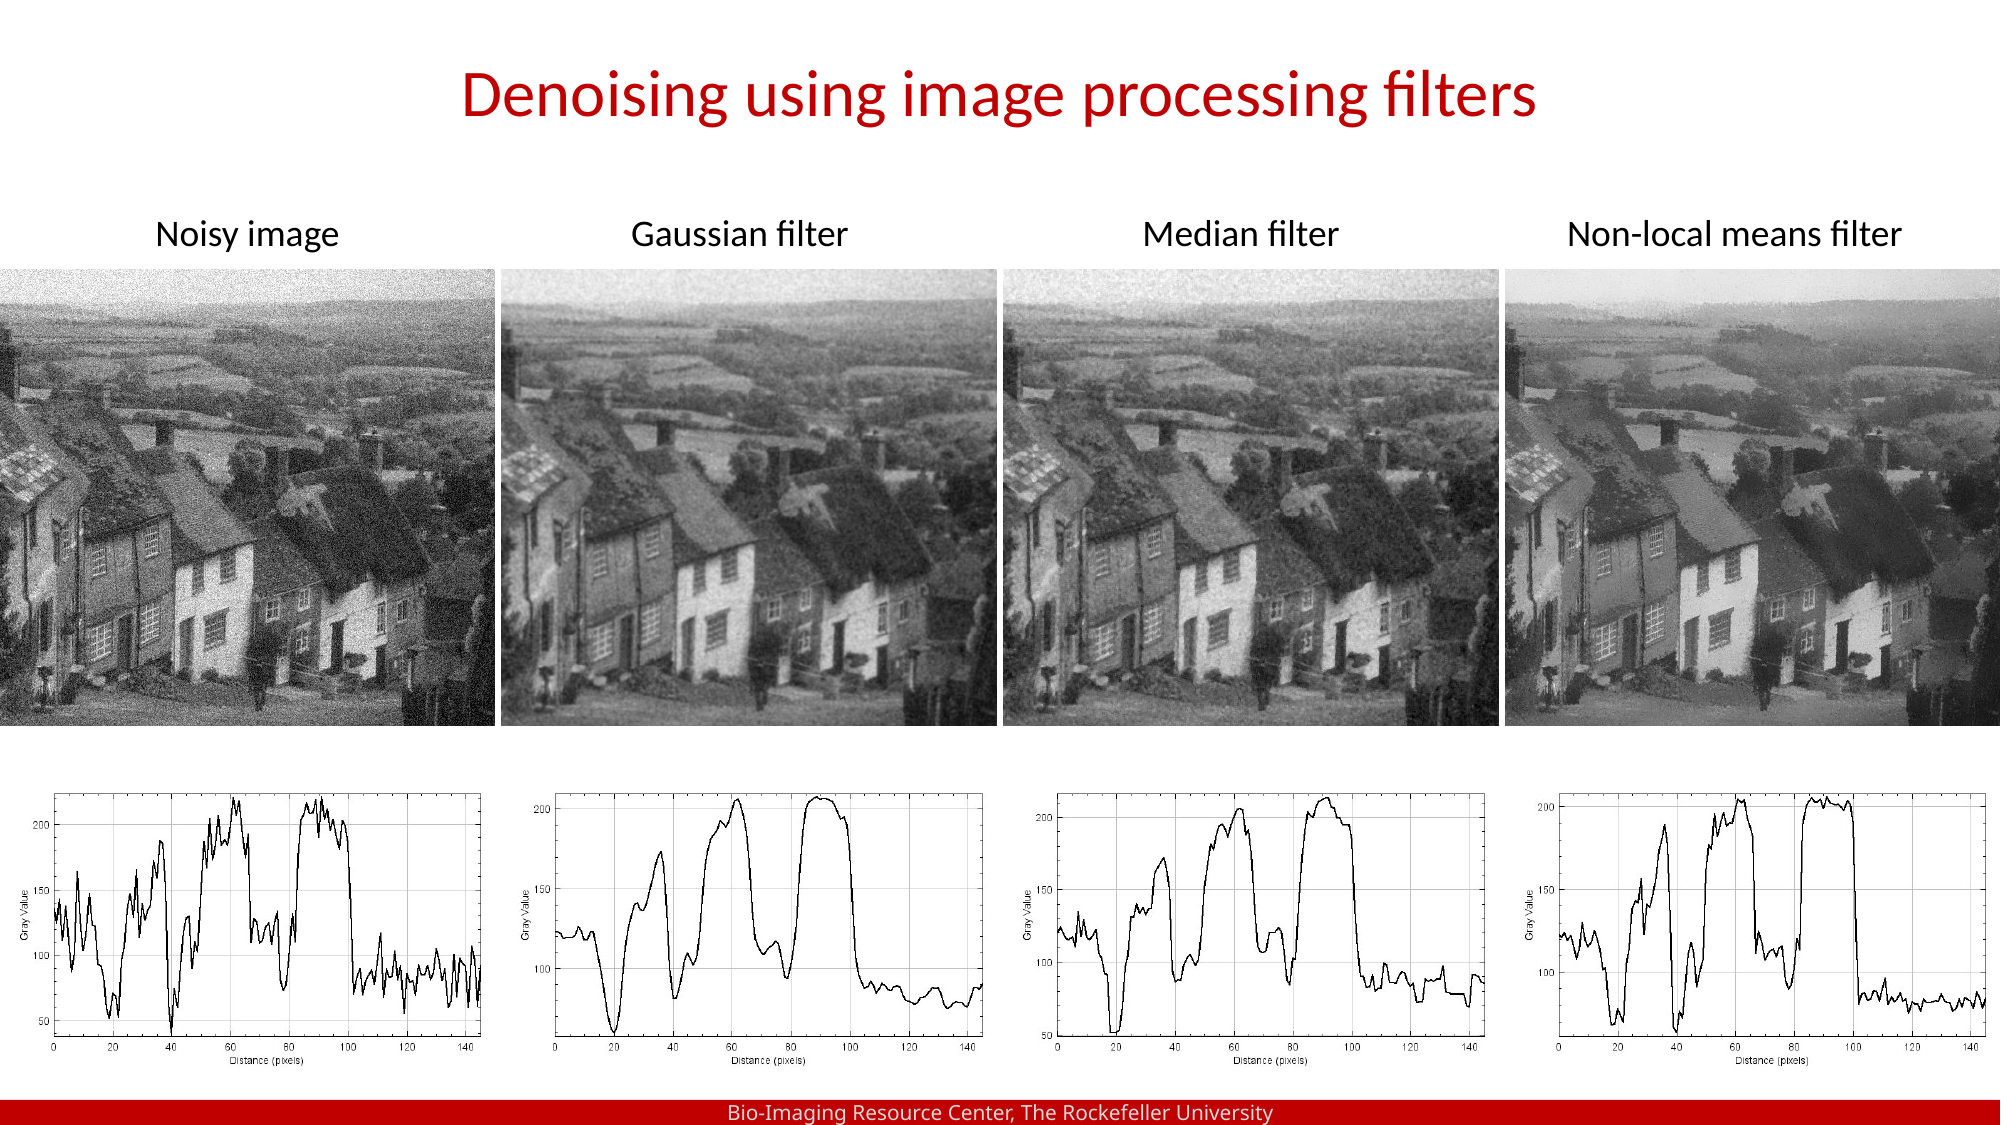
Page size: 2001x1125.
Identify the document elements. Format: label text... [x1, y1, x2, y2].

text_box Noisy image [117, 201, 378, 261]
picture [0, 269, 495, 726]
picture [1504, 269, 2000, 726]
picture [0, 781, 495, 1070]
picture [1504, 781, 2000, 1070]
picture [1003, 269, 1499, 726]
picture [501, 269, 997, 726]
picture [501, 781, 997, 1070]
text_box Denoising using image processing filters [0, 42, 2000, 137]
text_box Non-local means filter [1521, 201, 1949, 261]
text_box Bio-Imaging Resource Center, The Rockefeller University [0, 1099, 2000, 1125]
picture [1003, 781, 1499, 1070]
text_box Gaussian filter [609, 201, 870, 261]
text_box Median filter [1111, 201, 1372, 261]
